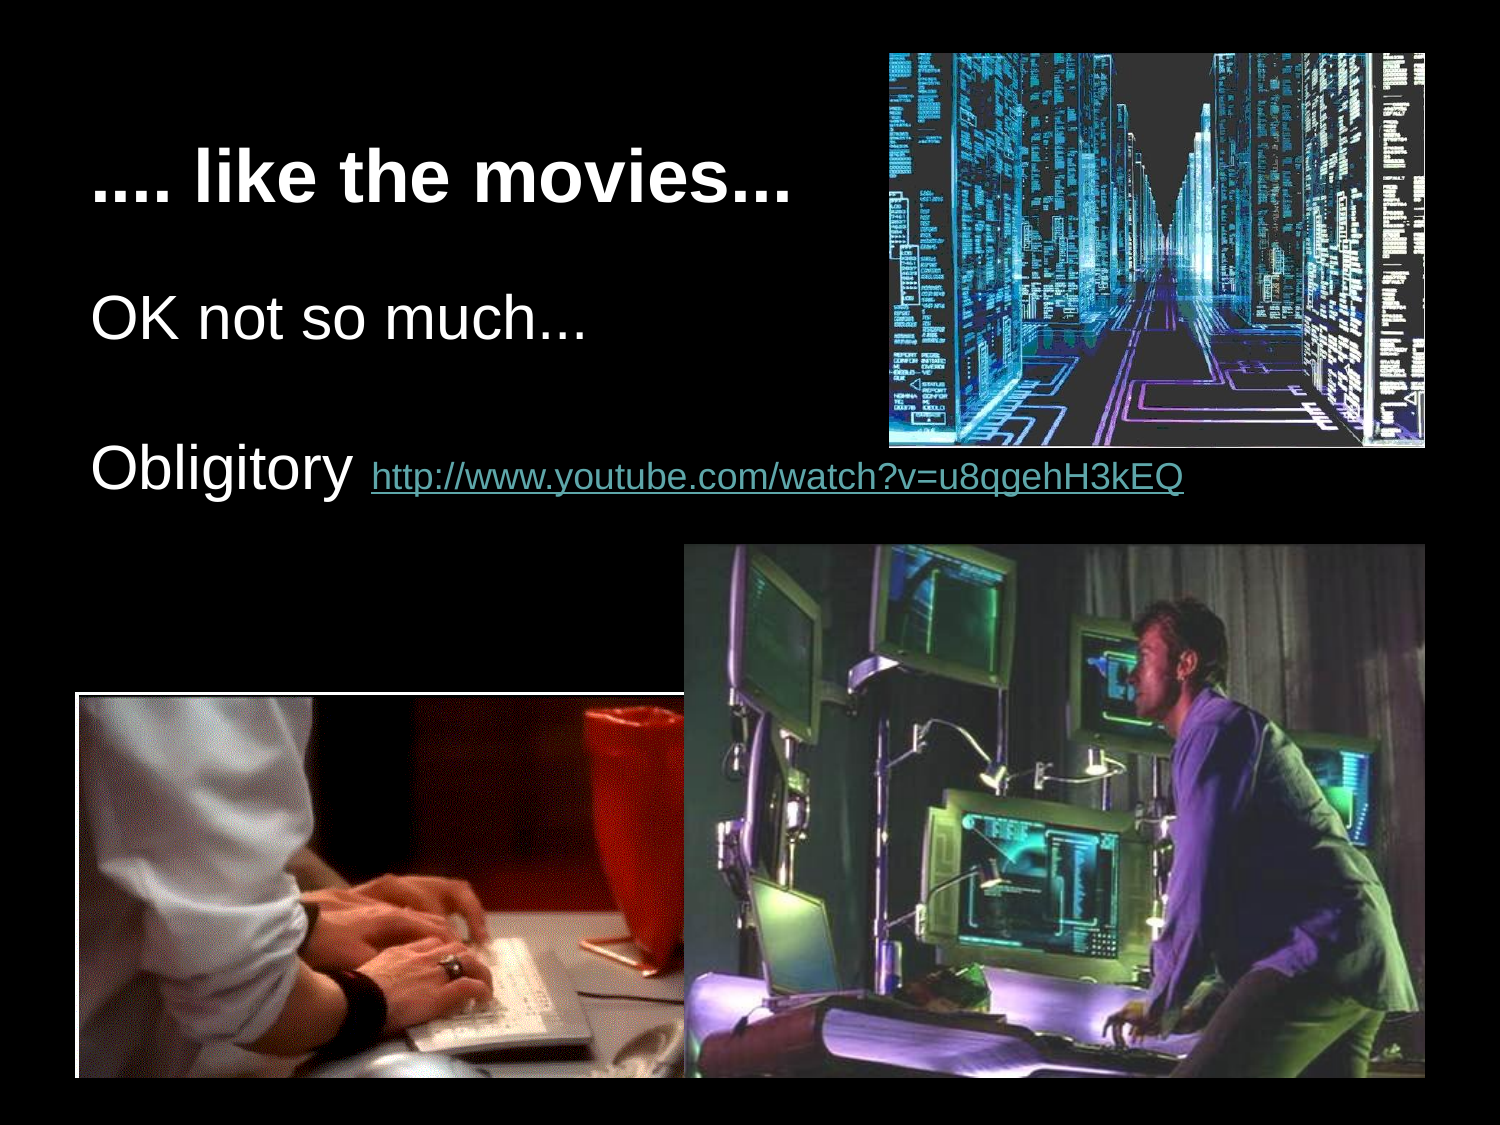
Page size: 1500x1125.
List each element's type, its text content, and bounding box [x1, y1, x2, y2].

picture [888, 52, 1426, 448]
list OK not so much... Obligitory http://www.youtube.com/watch?v=u8qgehH3kEQ [75, 262, 1425, 691]
picture [74, 544, 1426, 1078]
title .... like the movies... [75, 45, 1425, 233]
